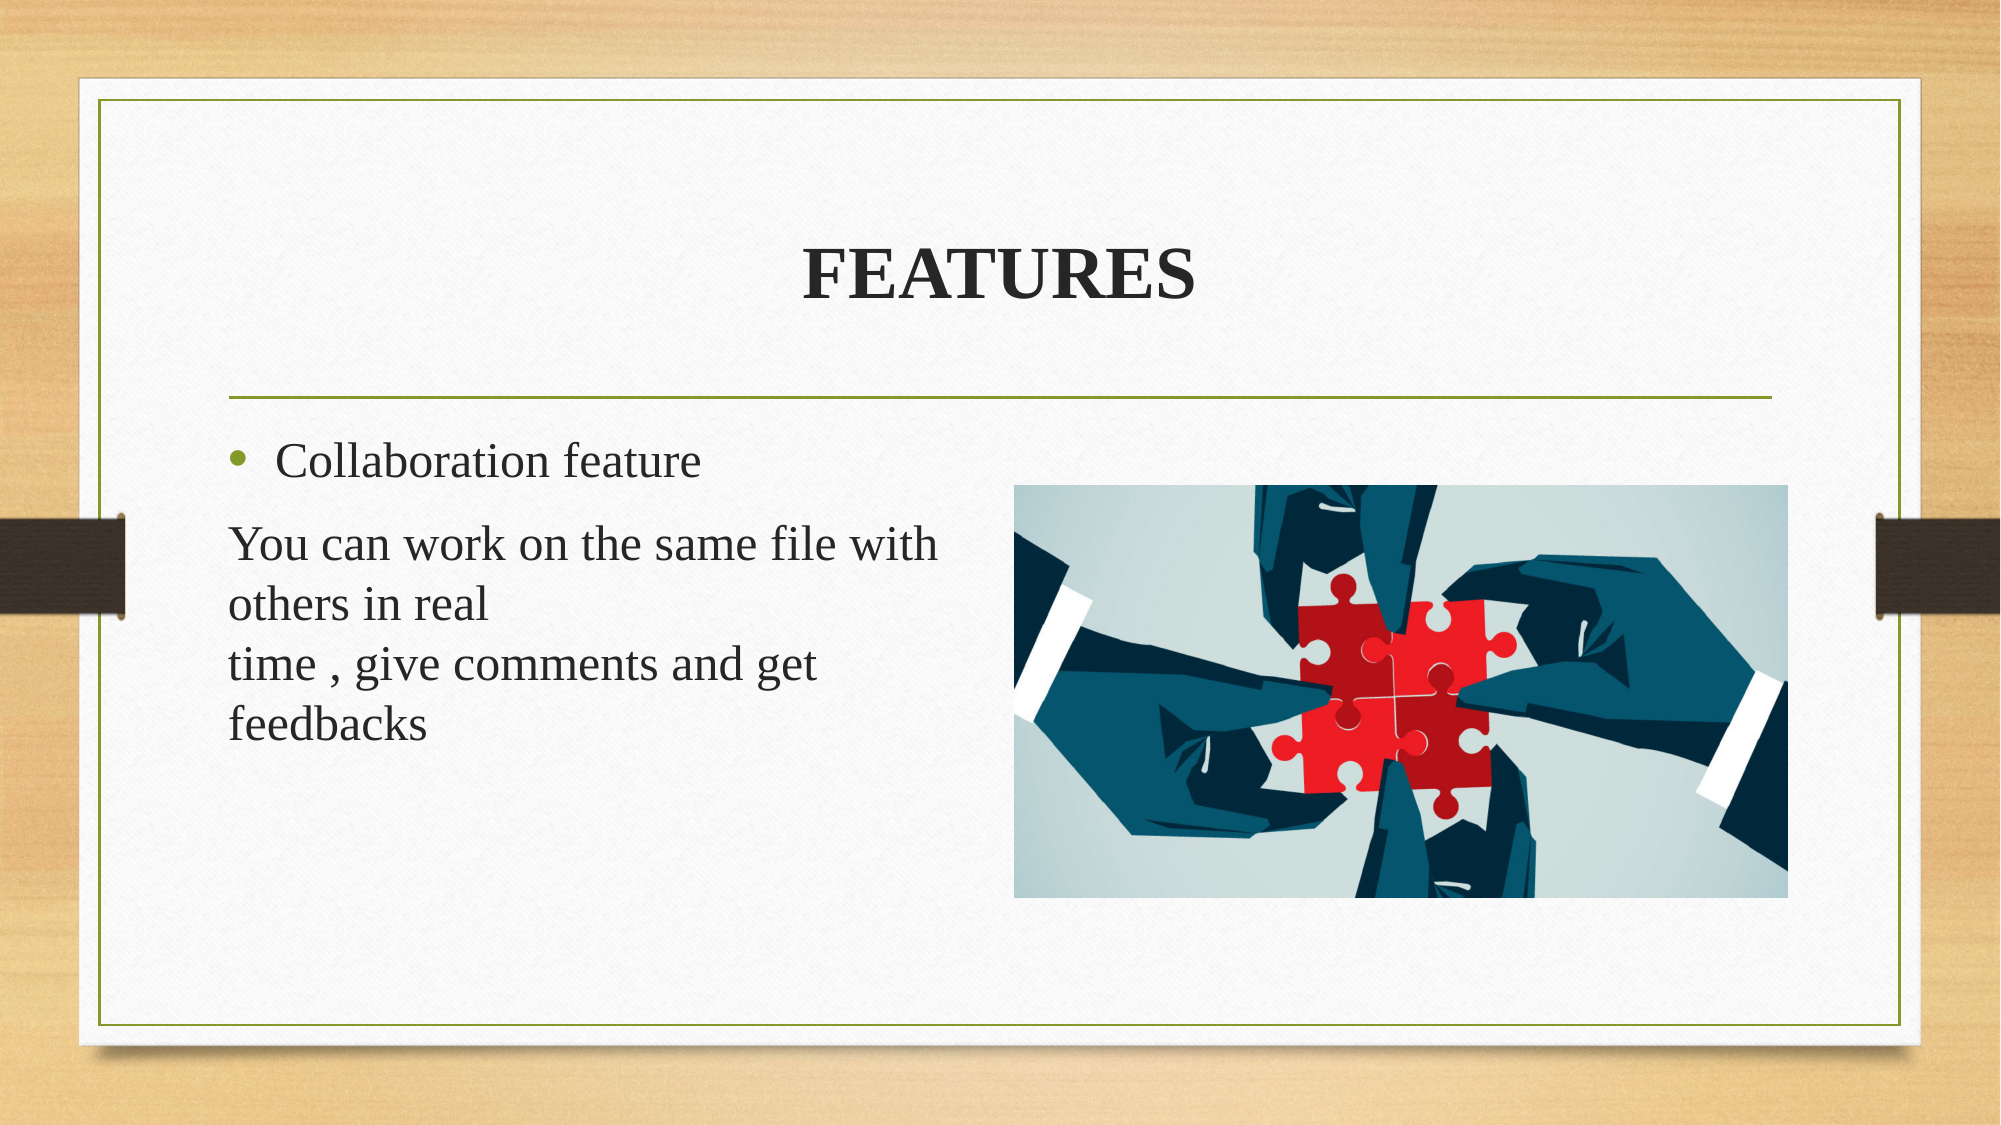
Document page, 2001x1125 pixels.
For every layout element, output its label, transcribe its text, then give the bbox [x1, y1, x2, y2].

picture [0, 0, 2001, 1125]
list Collaboration feature You can work on the same file with others in real time , give comments and get feedbacks [213, 420, 987, 963]
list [1013, 485, 1789, 898]
title FEATURES [212, 161, 1788, 375]
